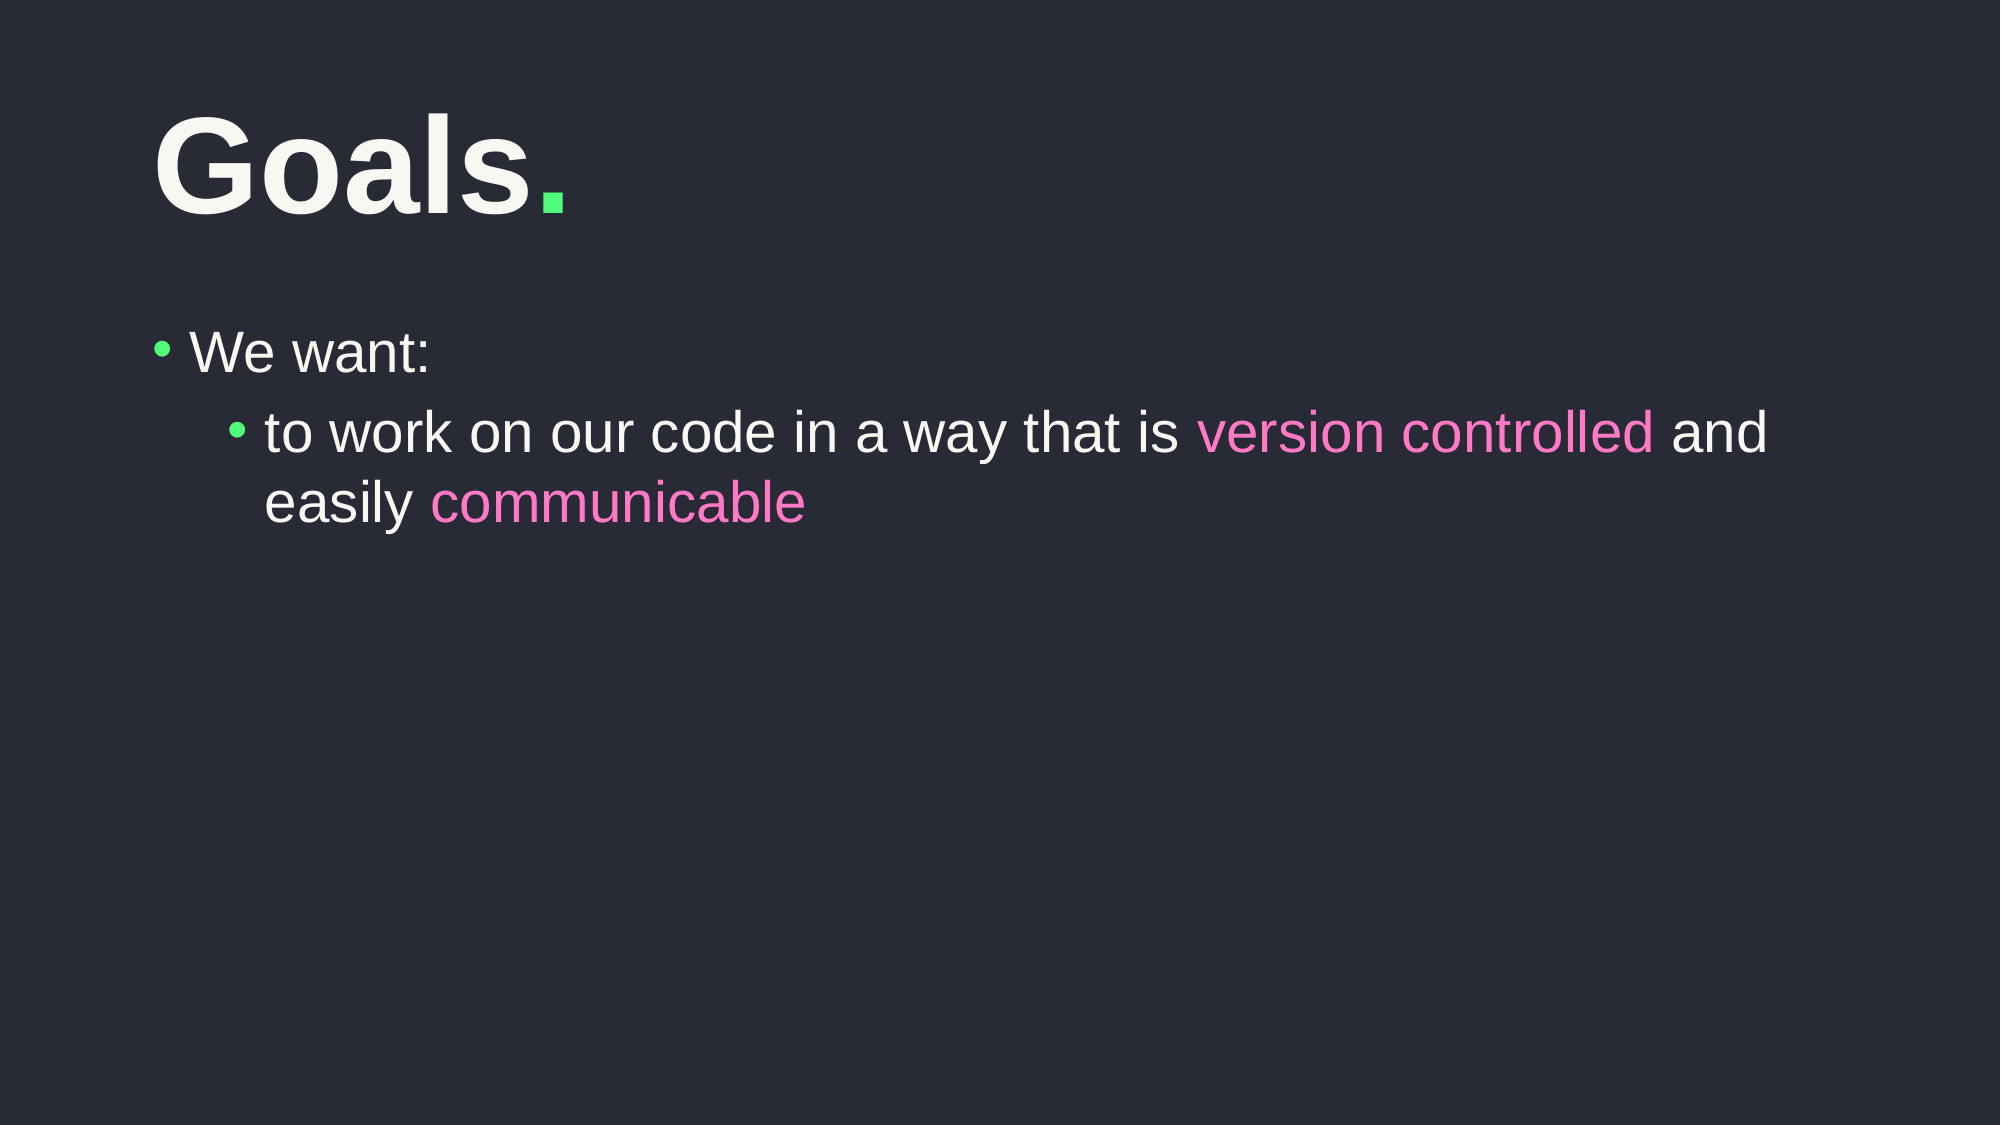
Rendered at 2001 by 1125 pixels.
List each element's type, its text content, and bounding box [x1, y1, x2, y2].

title Goals. [137, 59, 1863, 278]
list We want: to work on our code in a way that is version controlled and easily communicable [137, 299, 1863, 1125]
